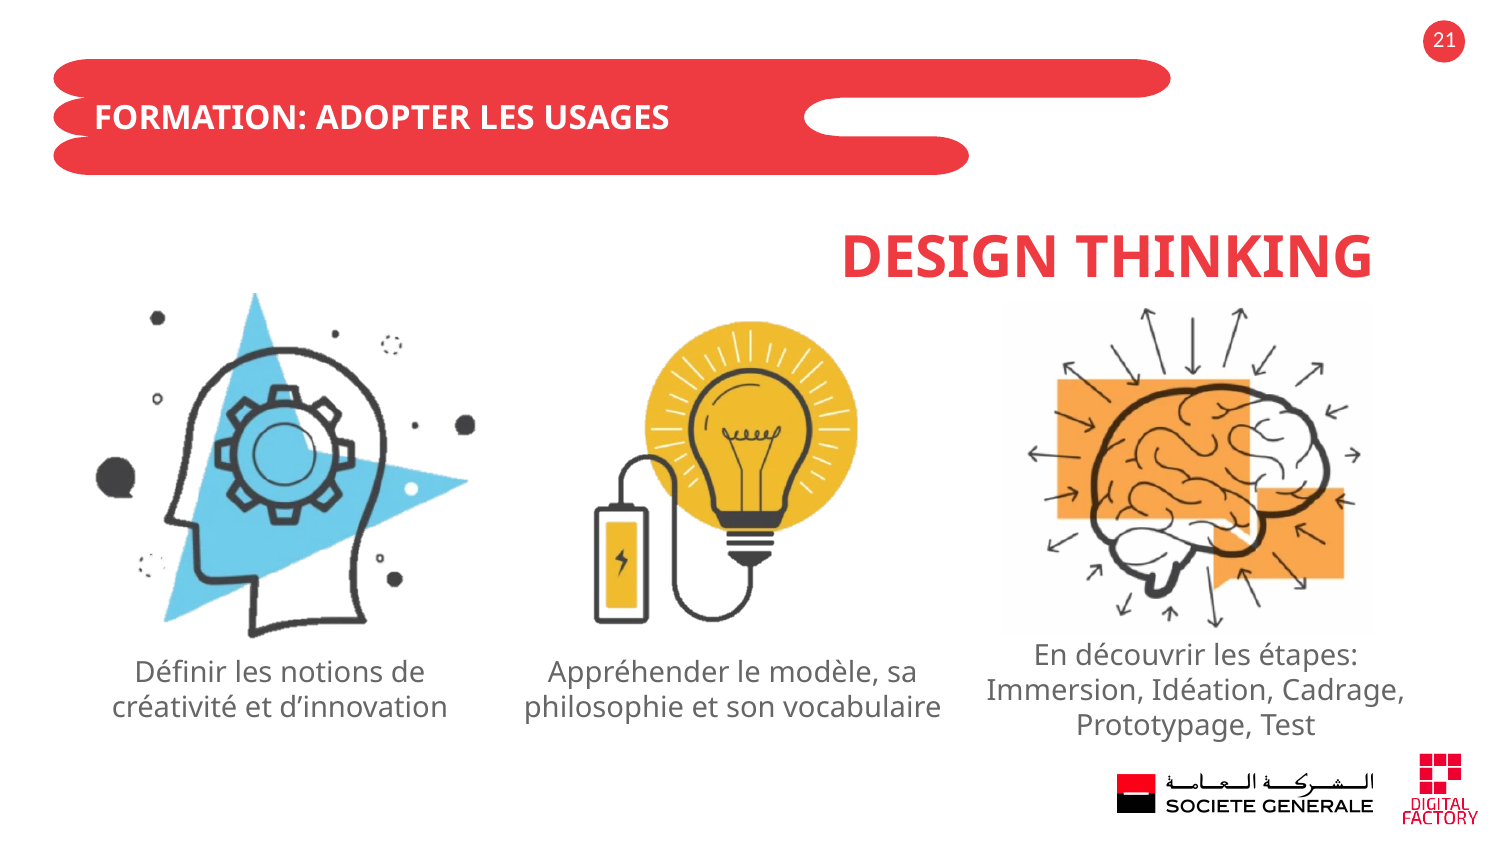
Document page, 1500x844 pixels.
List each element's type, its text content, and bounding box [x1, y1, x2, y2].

picture [1002, 302, 1373, 635]
text_box Appréhender le modèle, sa philosophie et son vocabulaire [496, 646, 970, 731]
text_box [52, 58, 1172, 176]
text_box Définir les notions de créativité et d’innovation [95, 647, 465, 731]
text_box FORMATION: ADOPTER LES USAGES [93, 93, 977, 185]
picture [1401, 750, 1479, 828]
text_box En découvrir les étapes: Immersion, Idéation, Cadrage, Prototypage, Test [969, 628, 1423, 749]
text_box DESIGN THINKING [786, 211, 1390, 297]
picture [91, 293, 489, 647]
picture [1117, 773, 1373, 813]
picture [586, 317, 880, 638]
